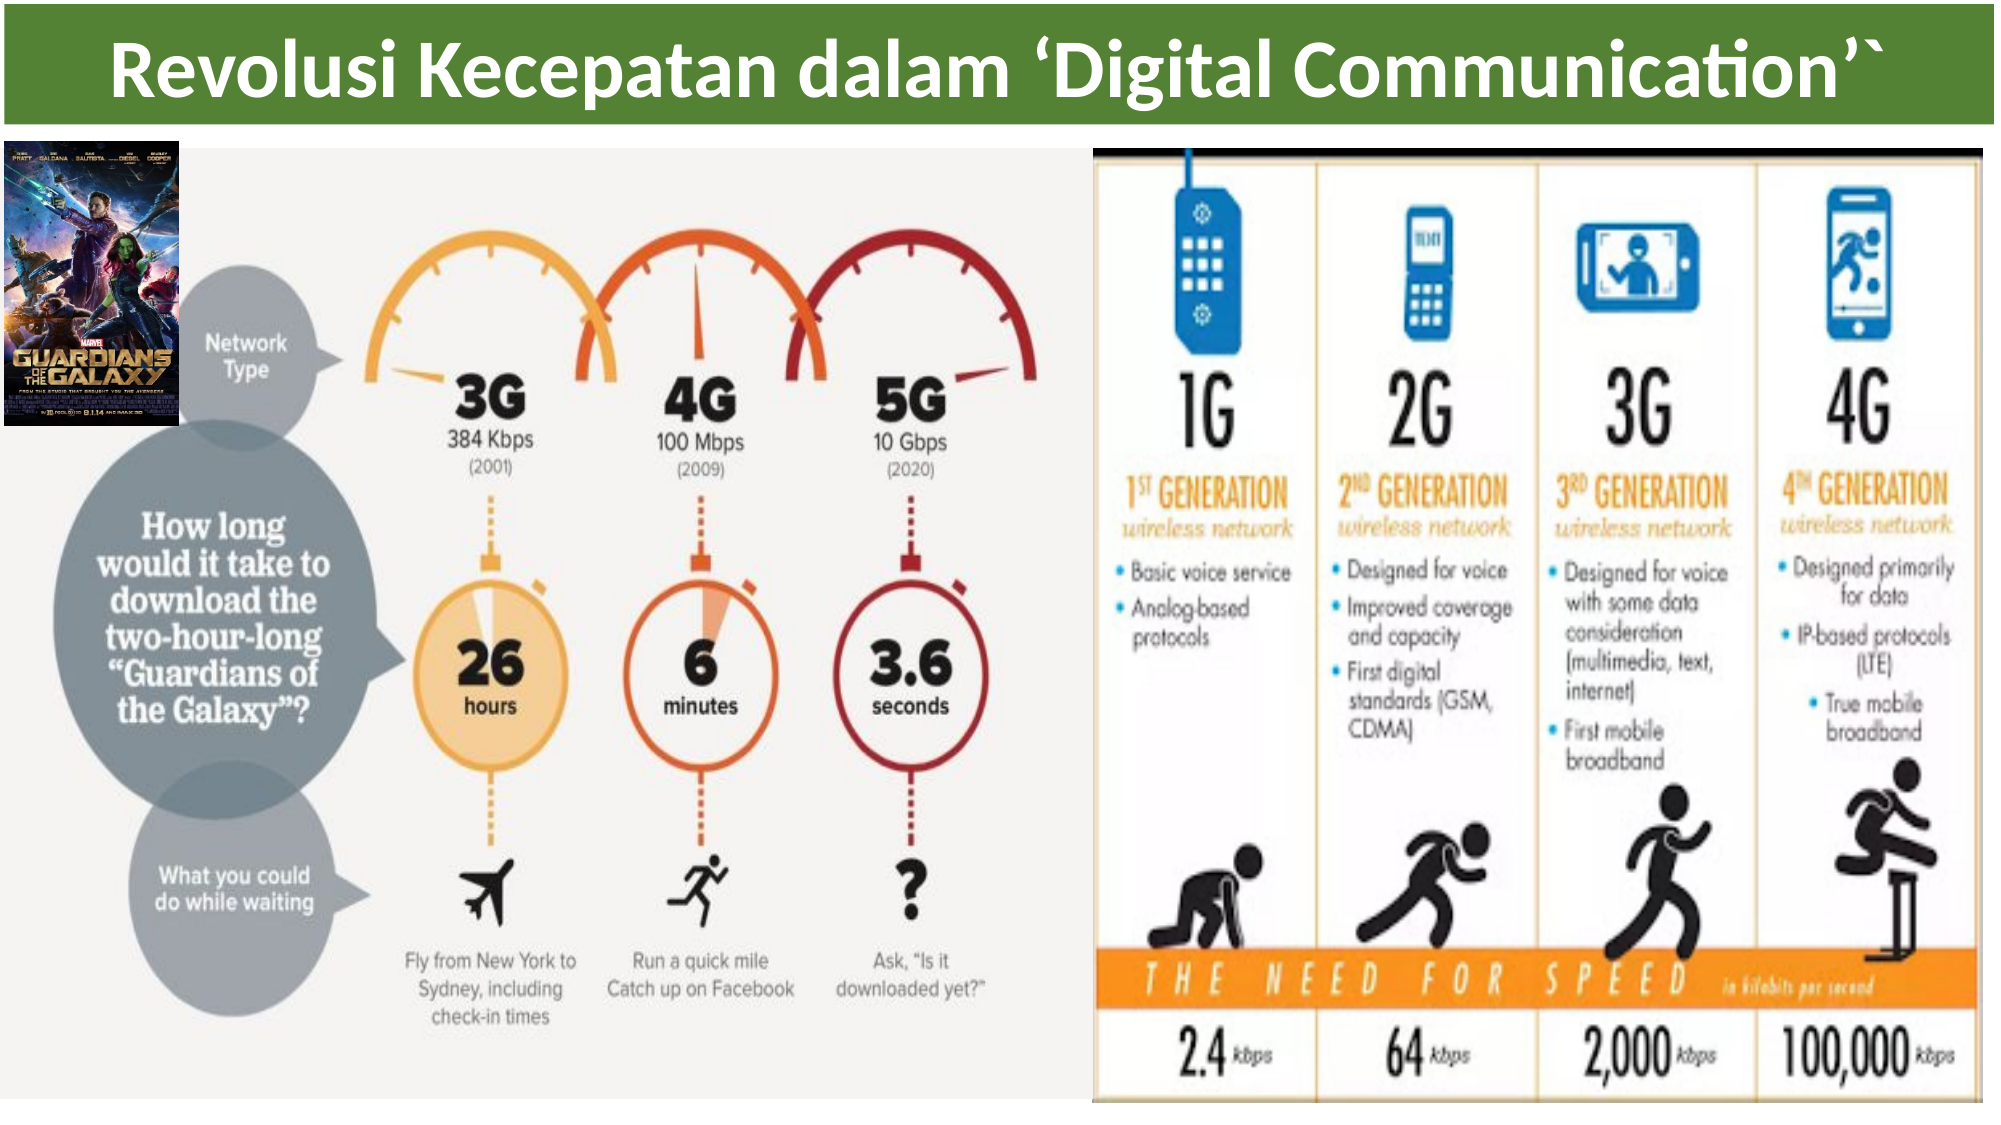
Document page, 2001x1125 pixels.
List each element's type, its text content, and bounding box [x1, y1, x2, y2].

text_box Revolusi Kecepatan dalam ‘Digital Communication’` [3, 3, 1995, 125]
picture [0, 141, 1983, 1103]
